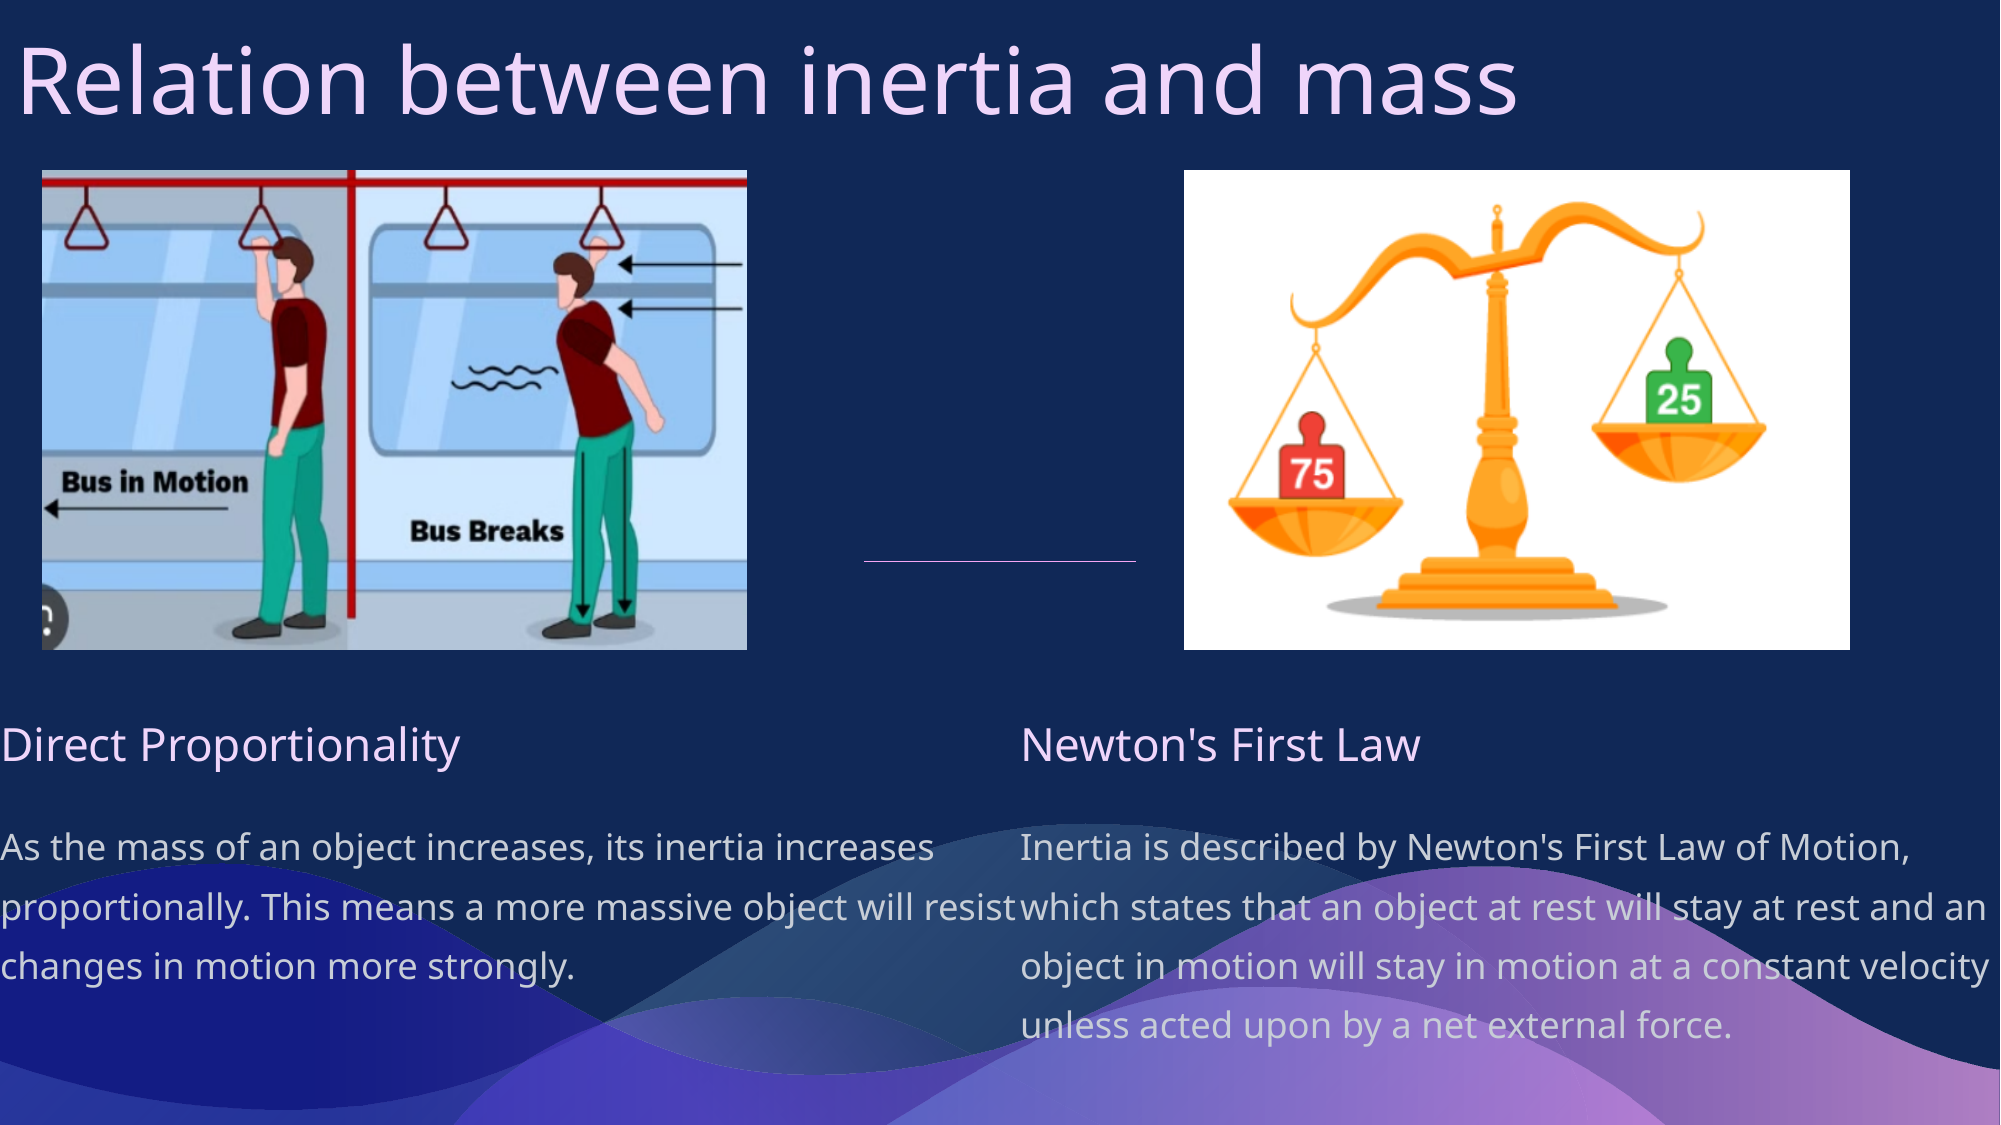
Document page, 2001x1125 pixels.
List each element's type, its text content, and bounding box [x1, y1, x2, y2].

picture [42, 170, 747, 650]
text_box Relation between inertia and mass [15, 17, 1492, 134]
text_box Direct Proportionality [0, 713, 470, 772]
picture [1184, 170, 1850, 650]
text_box Inertia is described by Newton's First Law of Motion, which states that an object at rest will stay at rest and an object in motion will stay in motion at a constant velocity unless acted upon by a net external force. [1020, 808, 2000, 1047]
text_box Newton's First Law [1019, 713, 1465, 772]
text_box As the mass of an object increases, its inertia increases proportionally. This means a more massive object will resist changes in motion more strongly. [0, 808, 1020, 988]
